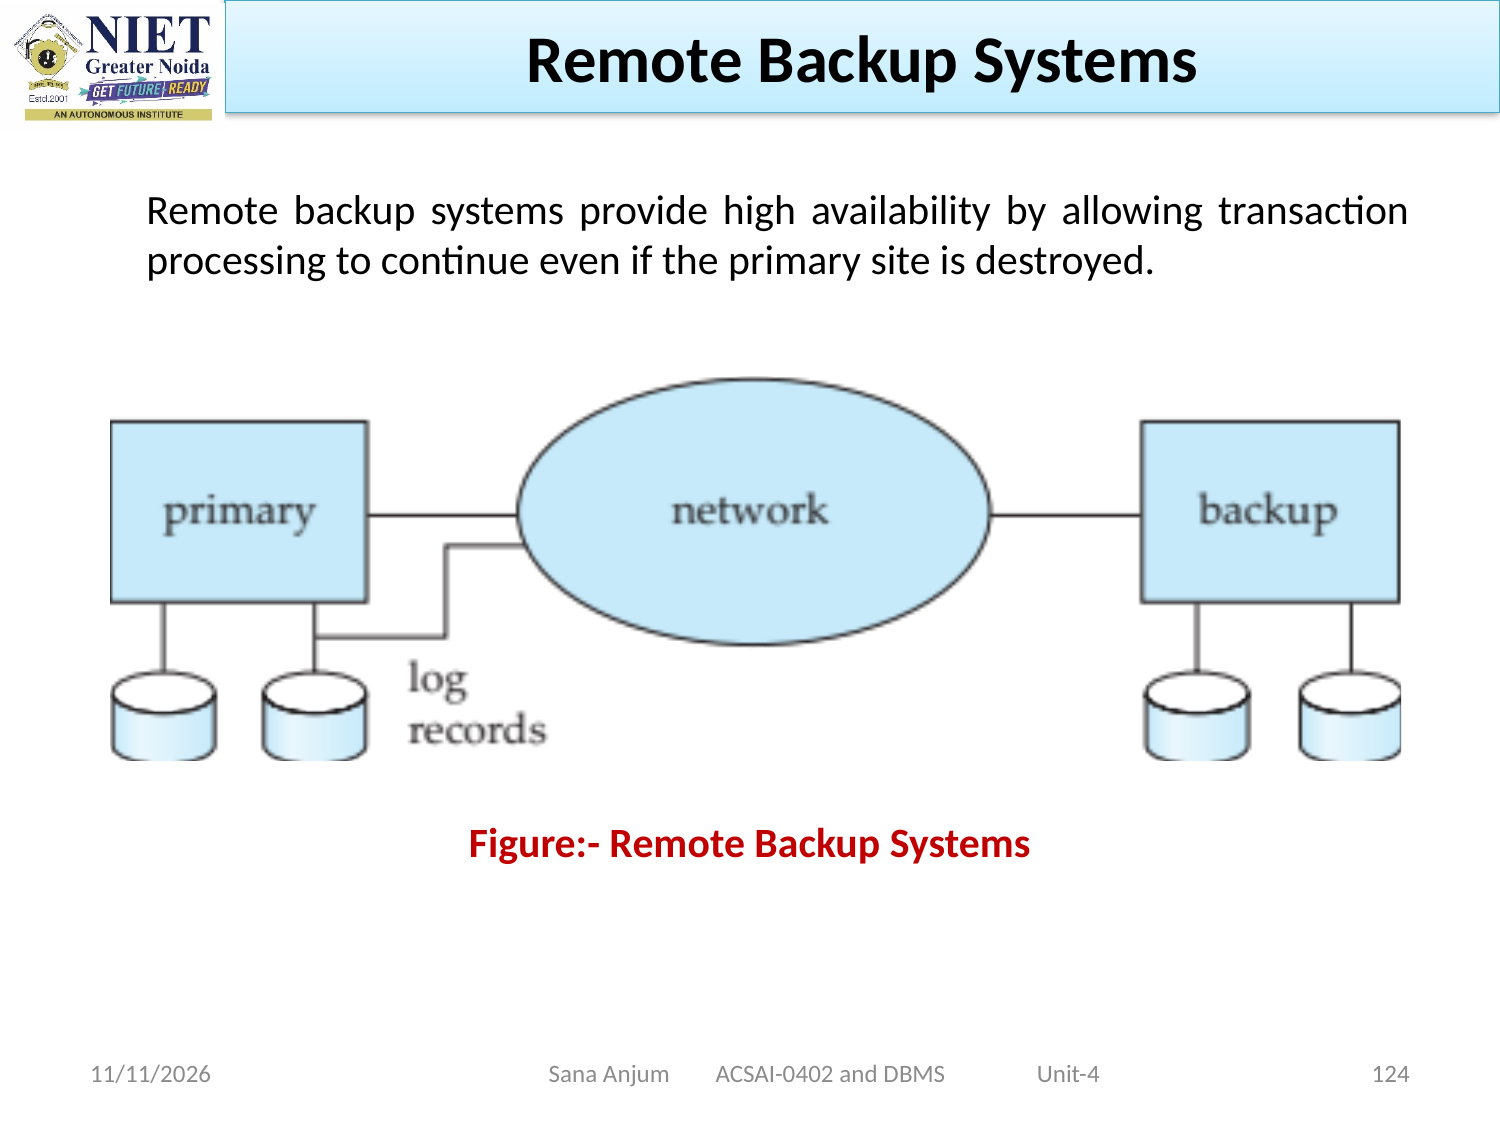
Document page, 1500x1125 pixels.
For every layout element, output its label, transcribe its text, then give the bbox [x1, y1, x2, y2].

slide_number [75, 1043, 412, 1103]
slide_number 124 [1074, 1043, 1425, 1103]
text_box Remote Backup Systems [224, 0, 1500, 113]
picture [109, 376, 1402, 761]
picture [0, 2, 226, 131]
list Remote backup systems provide high availability by allowing transaction processing to continue even if the primary site is destroyed. Figure:- Remote Backup Systems [75, 174, 1425, 1043]
footer Sana Anjum ACSAI-0402 and DBMS Unit-4 [412, 1043, 1074, 1103]
